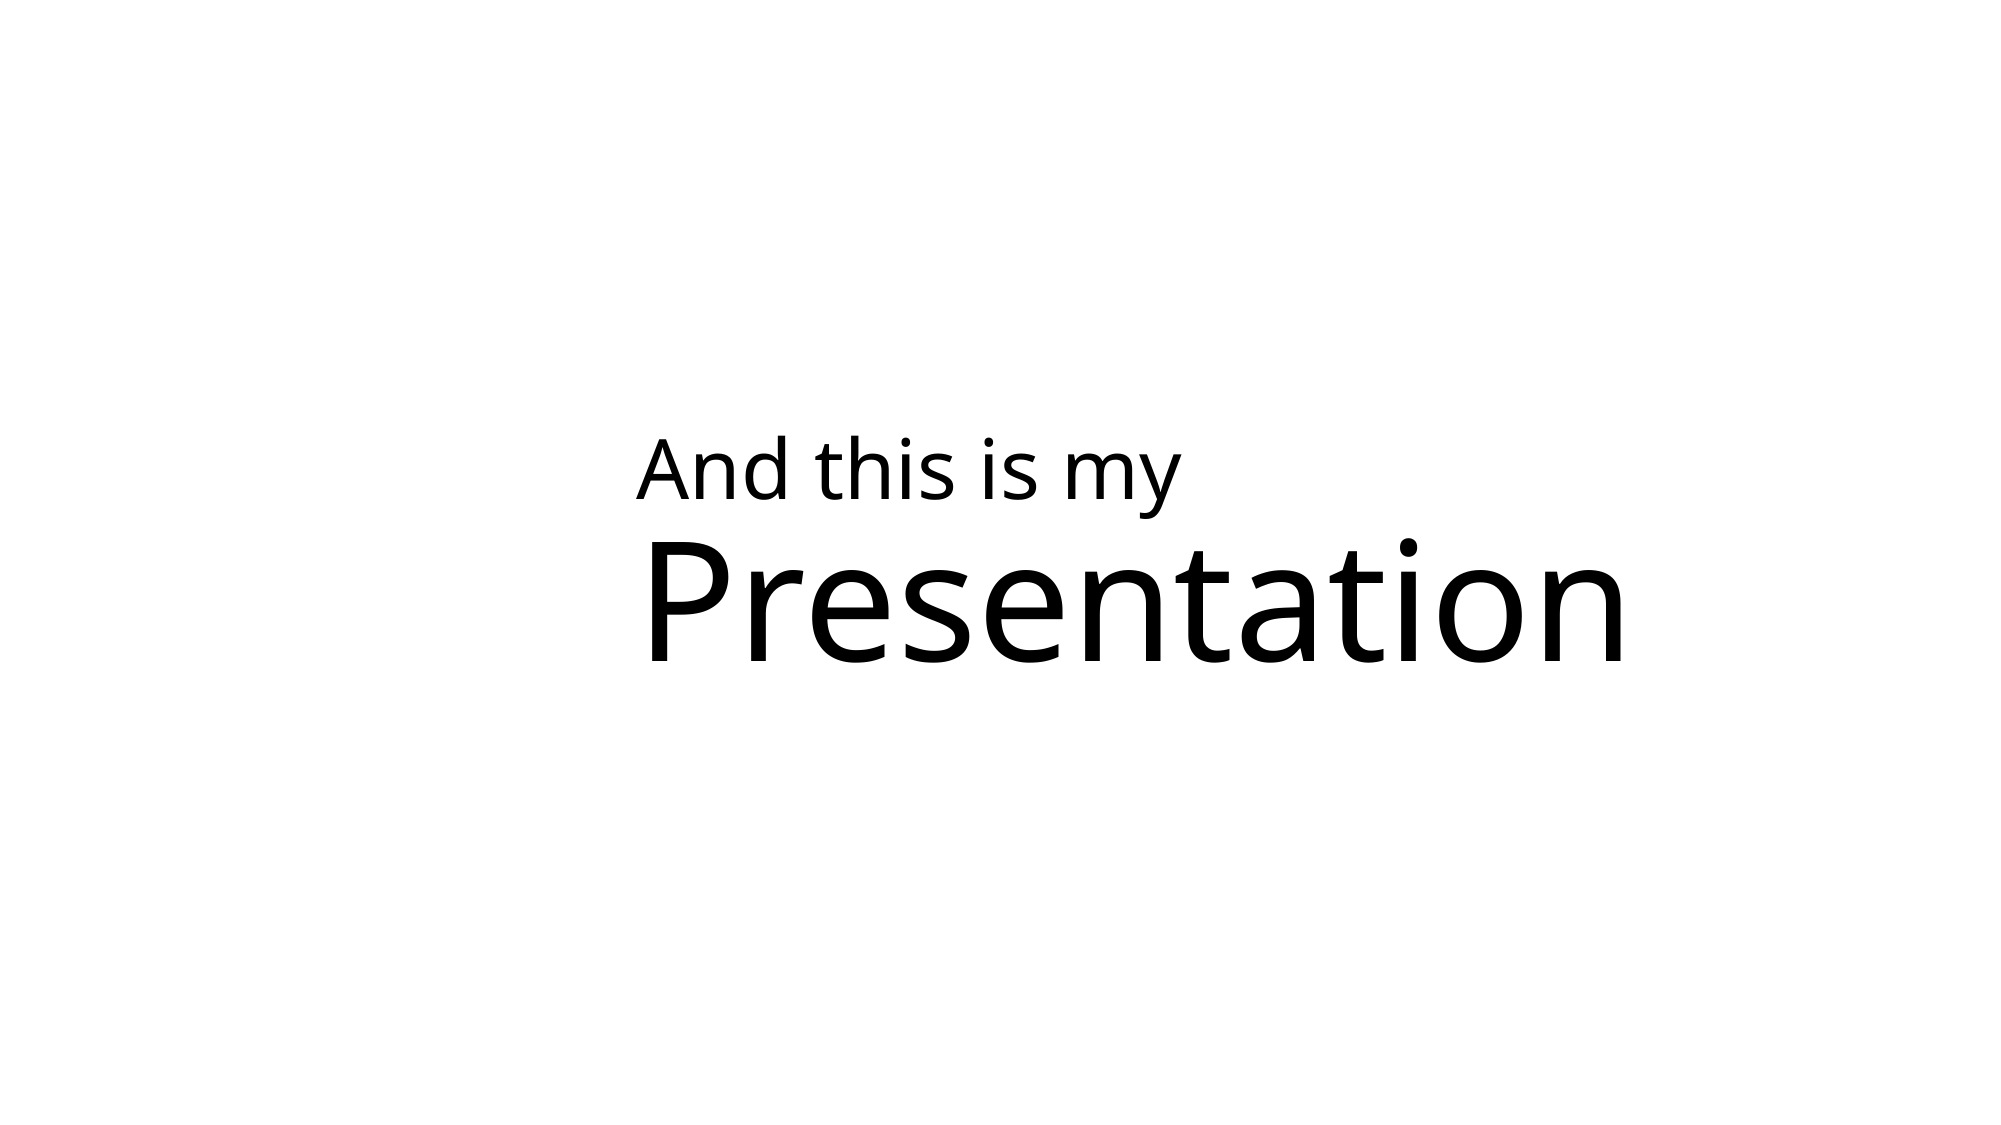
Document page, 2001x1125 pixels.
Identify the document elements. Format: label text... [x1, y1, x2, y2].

title And this is my Presentation [621, 387, 1696, 738]
